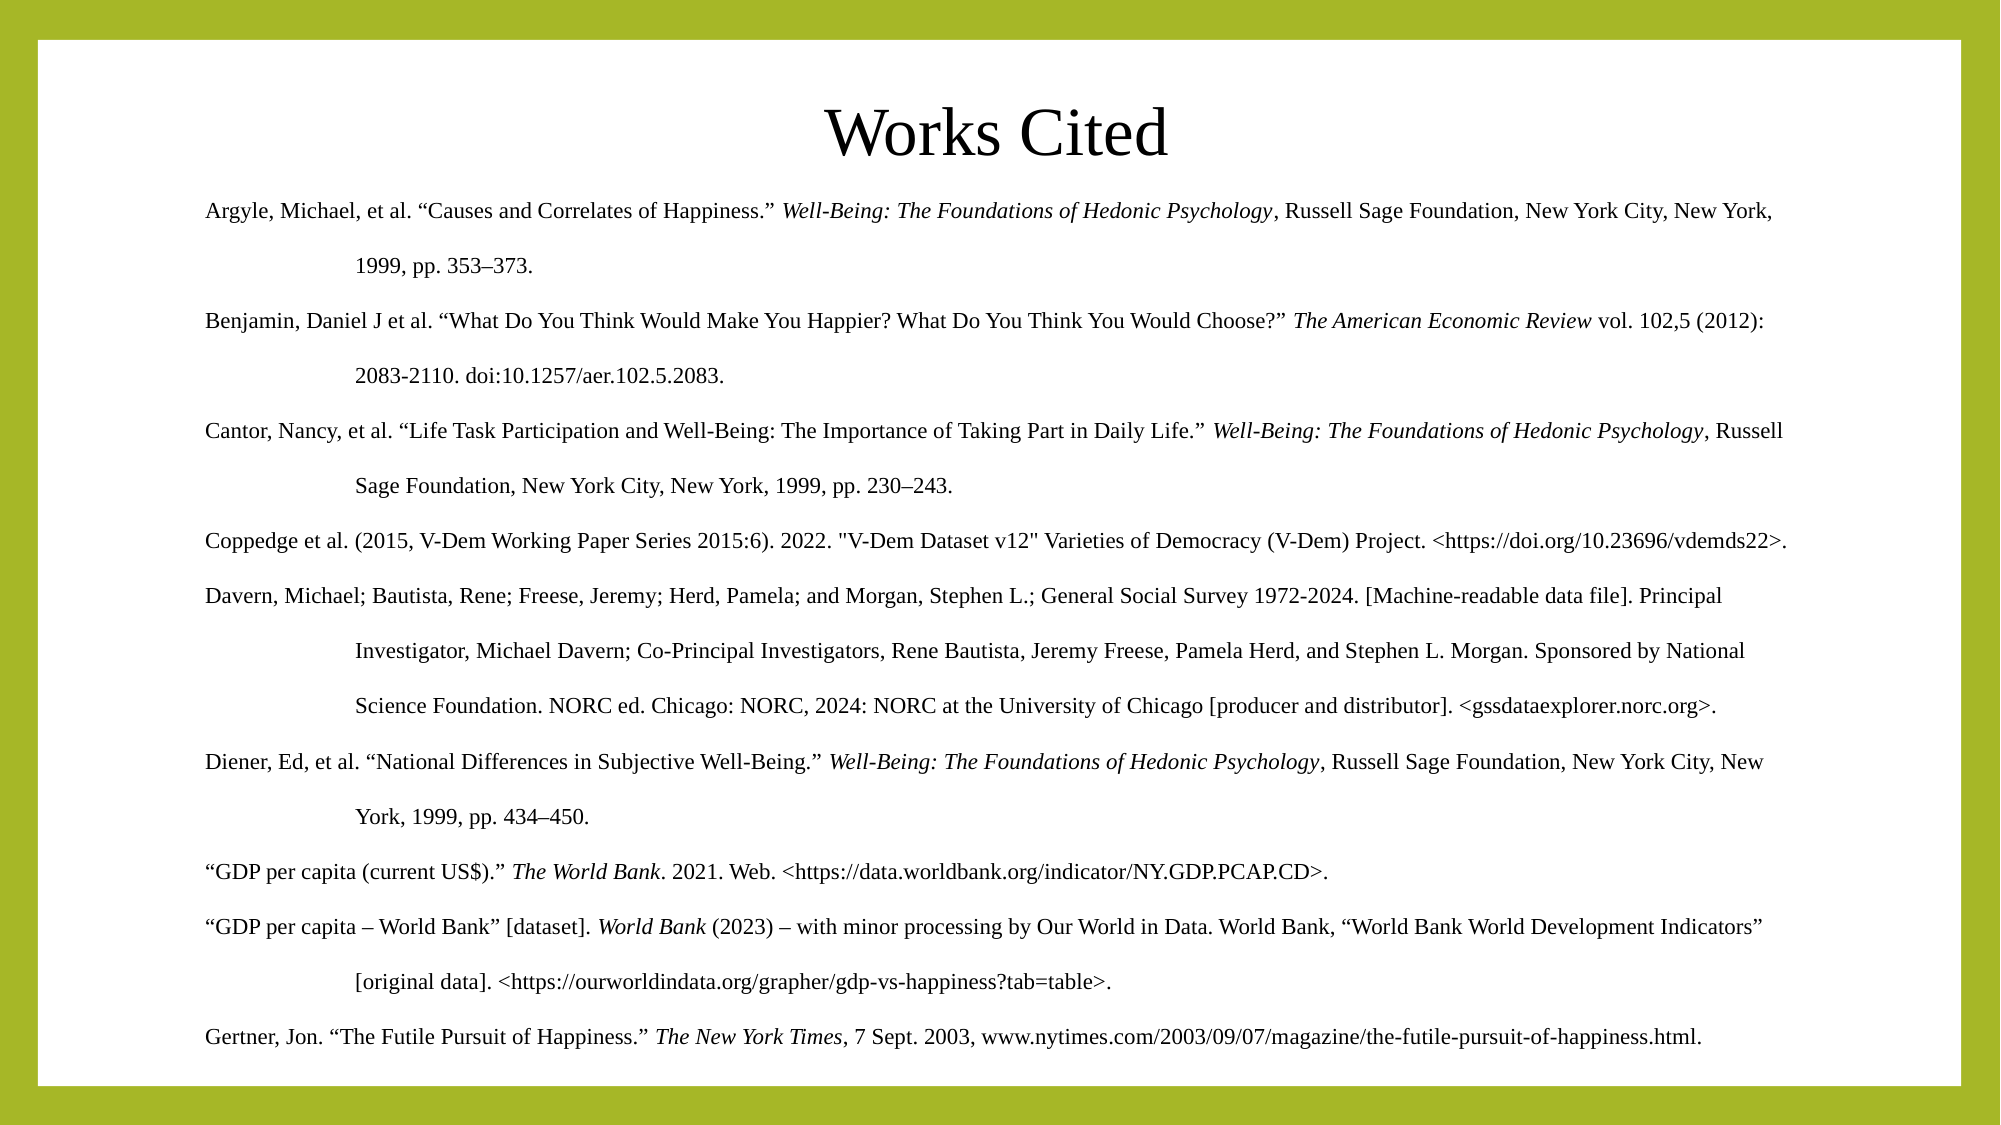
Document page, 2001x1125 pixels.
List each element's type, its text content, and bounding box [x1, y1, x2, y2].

title Works Cited [809, 87, 1191, 160]
list Argyle, Michael, et al. “Causes and Correlates of Happiness.” Well-Being: The Foundations of Hedonic Psychology, Russell Sage Foundation, New York City, New York, 1999, pp. 353–373. Benjamin, Daniel J et al. “What Do You Think Would Make You Happier? What Do You Think You Would Choose?” The American Economic Review vol. 102,5 (2012): 2083-2110. doi:10.1257/aer.102.5.2083. Cantor, Nancy, et al. “Life Task Participation and Well-Being: The Importance of Taking Part in Daily Life.” Well-Being: The Foundations of Hedonic Psychology, Russell Sage Foundation, New York City, New York, 1999, pp. 230–243. Coppedge et al. (2015, V-Dem Working Paper Series 2015:6). 2022. "V-Dem Dataset v12" Varieties of Democracy (V-Dem) Project. <https://doi.org/10.23696/vdemds22>. Davern, Michael; Bautista, Rene; Freese, Jeremy; Herd, Pamela; and Morgan, Stephen L.; General Social Survey 1972-2024. [Machine-readable data file]. Principal Investigator, Michael Davern; Co-Principal Investigators, Rene Bautista, Jeremy Freese, Pamela Herd, and Stephen L. Morgan. Sponsored by National Science Foundation. NORC ed. Chicago: NORC, 2024: NORC at the University of Chicago [producer and distributor]. <gssdataexplorer.norc.org>. Diener, Ed, et al. “National Differences in Subjective Well-Being.” Well-Being: The Foundations of Hedonic Psychology, Russell Sage Foundation, New York City, New York, 1999, pp. 434–450. “GDP per capita (current US$).” The World Bank. 2021. Web. <https://data.worldbank.org/indicator/NY.GDP.PCAP.CD>. “GDP per capita – World Bank” [dataset]. World Bank (2023) – with minor processing by Our World in Data. World Bank, “World Bank World Development Indicators” [original data]. <https://ourworldindata.org/grapher/gdp-vs-happiness?tab=table>. Gertner, Jon. “The Futile Pursuit of Happiness.” The New York Times, 7 Sept. 2003, www.nytimes.com/2003/09/07/magazine/the-futile-pursuit-of-happiness.html. [190, 160, 1810, 1063]
